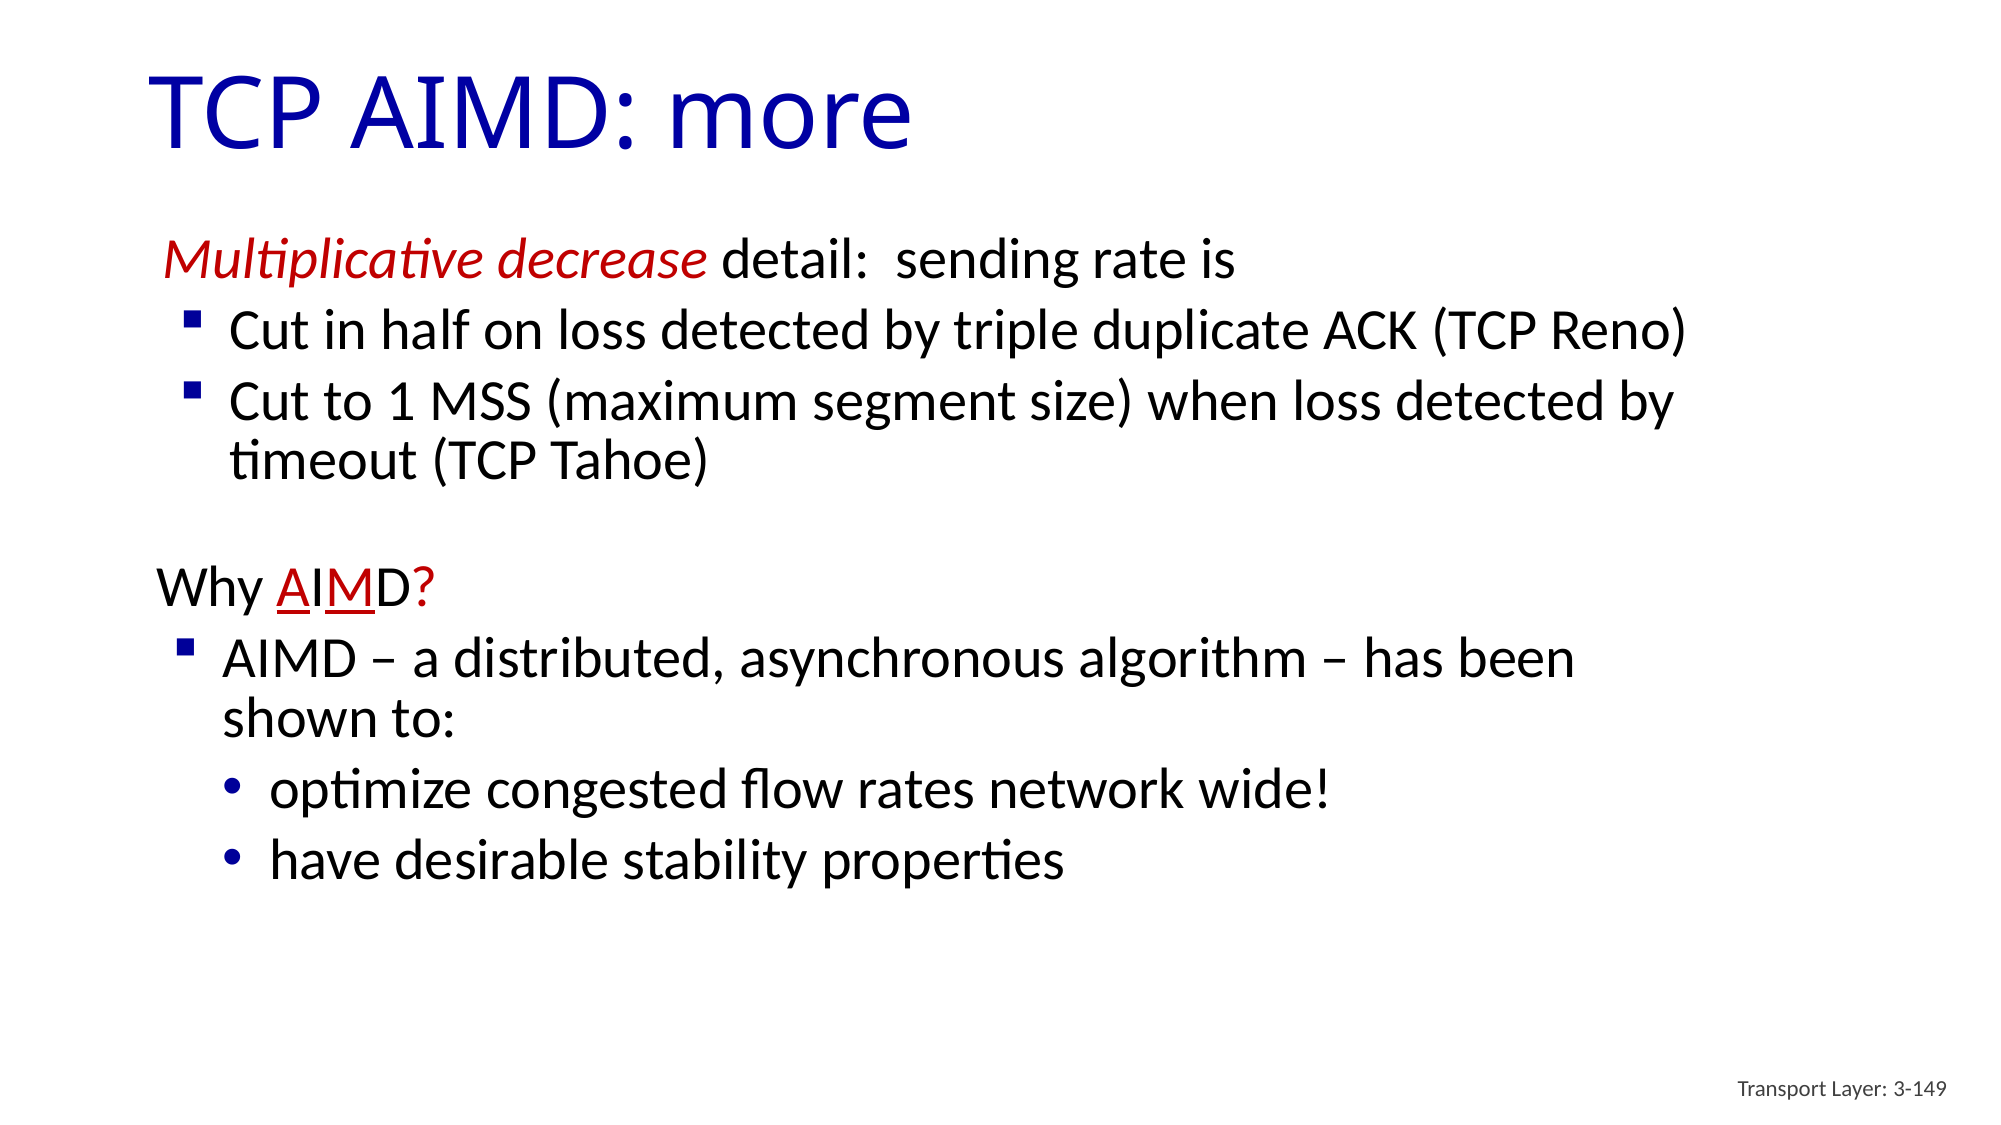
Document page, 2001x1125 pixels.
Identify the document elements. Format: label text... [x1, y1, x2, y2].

slide_number Transport Layer: 3-149 [1512, 1056, 1963, 1117]
text_box Why AIMD? AIMD – a distributed, asynchronous algorithm – has been shown to: optimize congested flow rates network wide! have desirable stability properties [141, 551, 1757, 842]
title TCP AIMD: more [133, 42, 2000, 190]
text_box Multiplicative decrease detail: sending rate is Cut in half on loss detected by triple duplicate ACK (TCP Reno) Cut to 1 MSS (maximum segment size) when loss detected by timeout (TCP Tahoe) [147, 223, 1764, 514]
